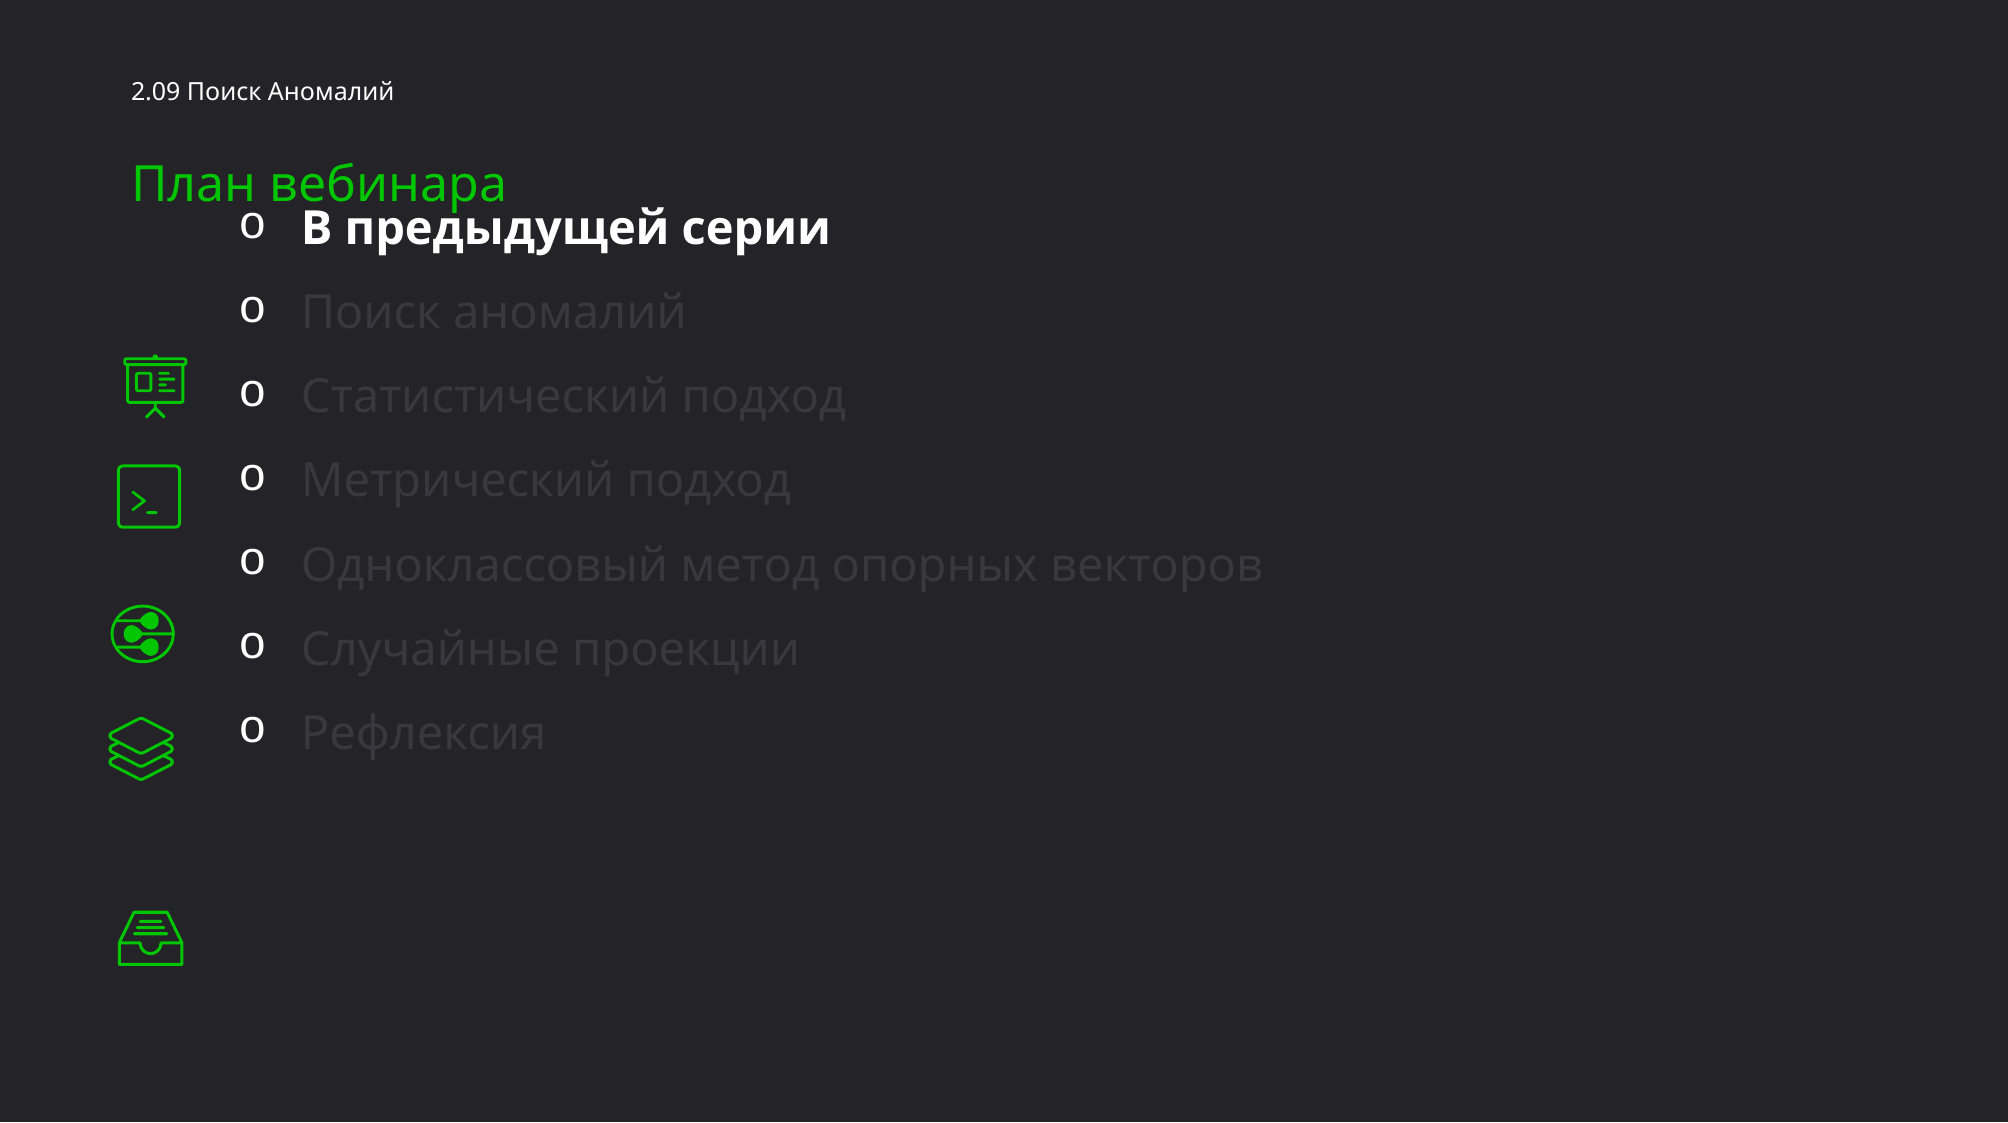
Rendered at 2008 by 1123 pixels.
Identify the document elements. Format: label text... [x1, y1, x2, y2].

text_box [117, 910, 184, 966]
text_box 2.09 Поиск Аномалий [131, 55, 1150, 133]
text_box [108, 716, 174, 781]
text_box [123, 354, 188, 419]
text_box В предыдущей серии Поиск аномалий Статистический подход Метрический подход Одноклассовый метод опорных векторов Случайные проекции Рефлексия [222, 197, 1983, 971]
text_box План вебинара [131, 133, 1004, 222]
text_box [110, 604, 175, 664]
text_box [116, 464, 182, 529]
